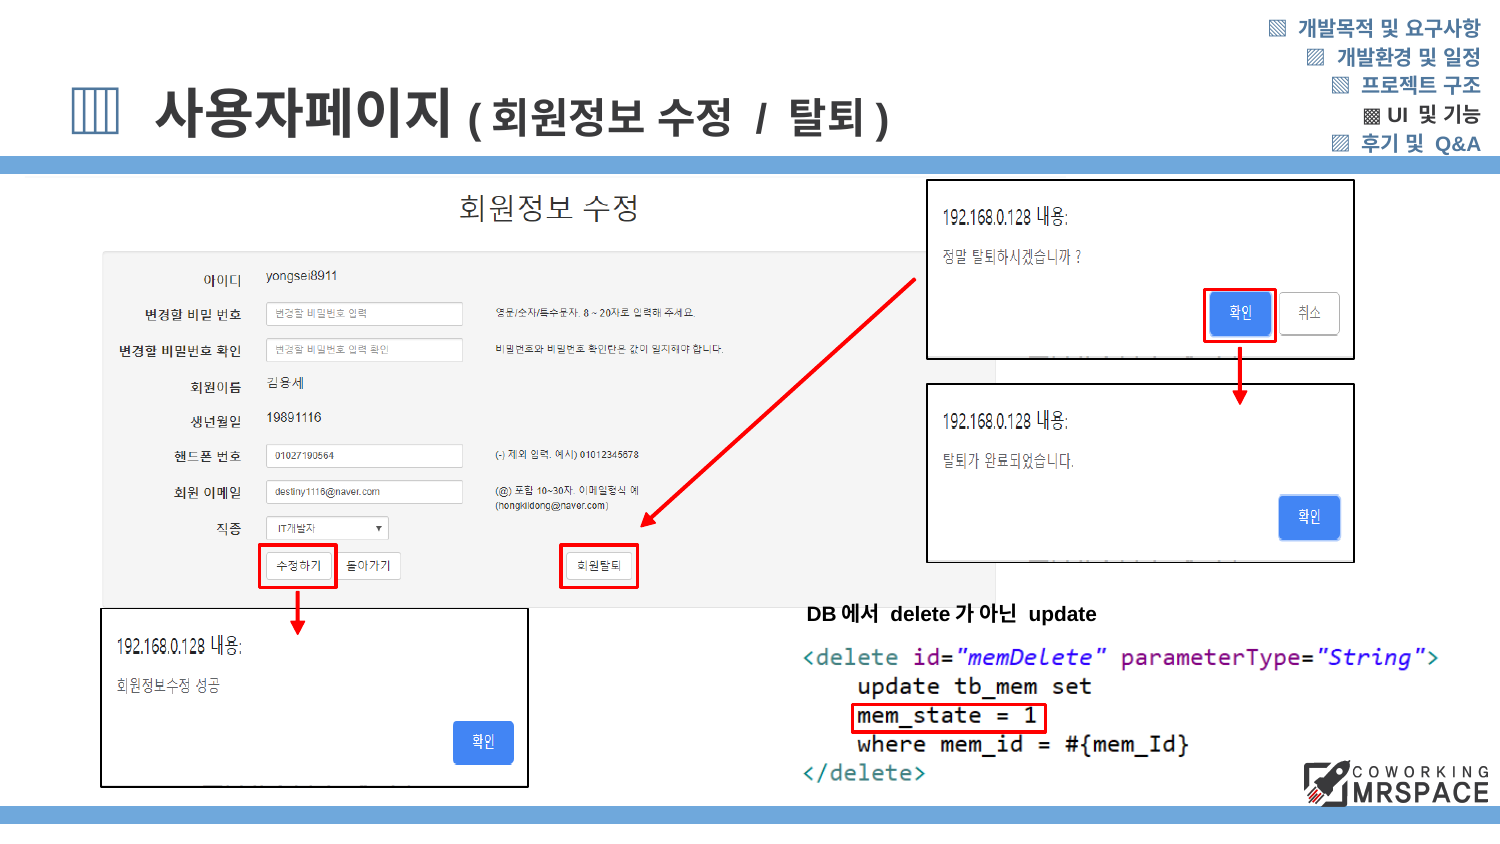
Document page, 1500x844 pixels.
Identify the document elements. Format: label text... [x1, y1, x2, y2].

title ▥ 사용자페이지(회원정보 수정 / 탈퇴) [51, 60, 999, 155]
picture [24, 176, 1463, 760]
text_box ▧ 개발목적 및 요구사항 ▨ 개발환경 및 일정 ▧ 프로젝트 구조 ▩ UI 및 기능 ▨ 후기 및 Q&A [999, 0, 1497, 167]
text_box [1238, 367, 1242, 382]
text_box [0, 157, 1500, 174]
text_box DB에서 delete가 아닌 update [1070, 583, 1114, 632]
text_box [0, 760, 1500, 824]
